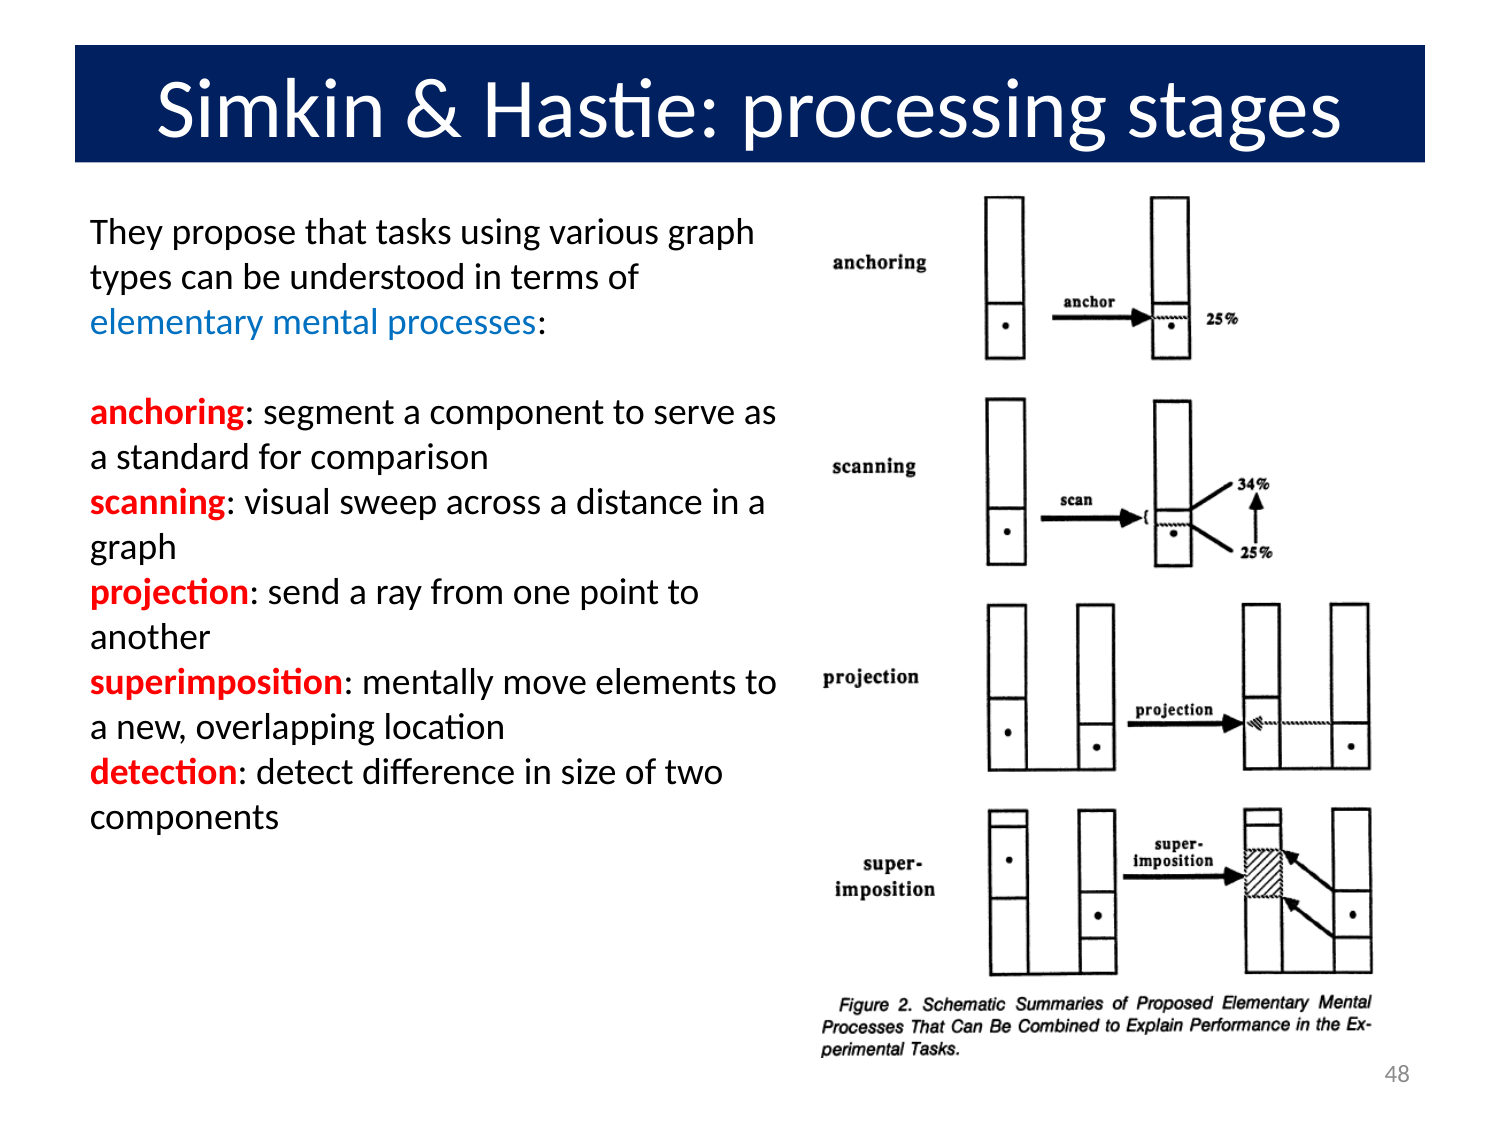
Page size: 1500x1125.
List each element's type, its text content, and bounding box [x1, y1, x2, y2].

slide_number 48 [1074, 1042, 1425, 1103]
title Simkin & Hastie: processing stages [75, 45, 1425, 163]
picture [812, 187, 1398, 1058]
text_box They propose that tasks using various graph types can be understood in terms of elementary mental processes: anchoring: segment a component to serve as a standard for comparison scanning: visual sweep across a distance in a graph projection: send a ray from one point to another superimposition: mentally move elements to a new, overlapping location detection: detect difference in size of two components [75, 199, 800, 845]
